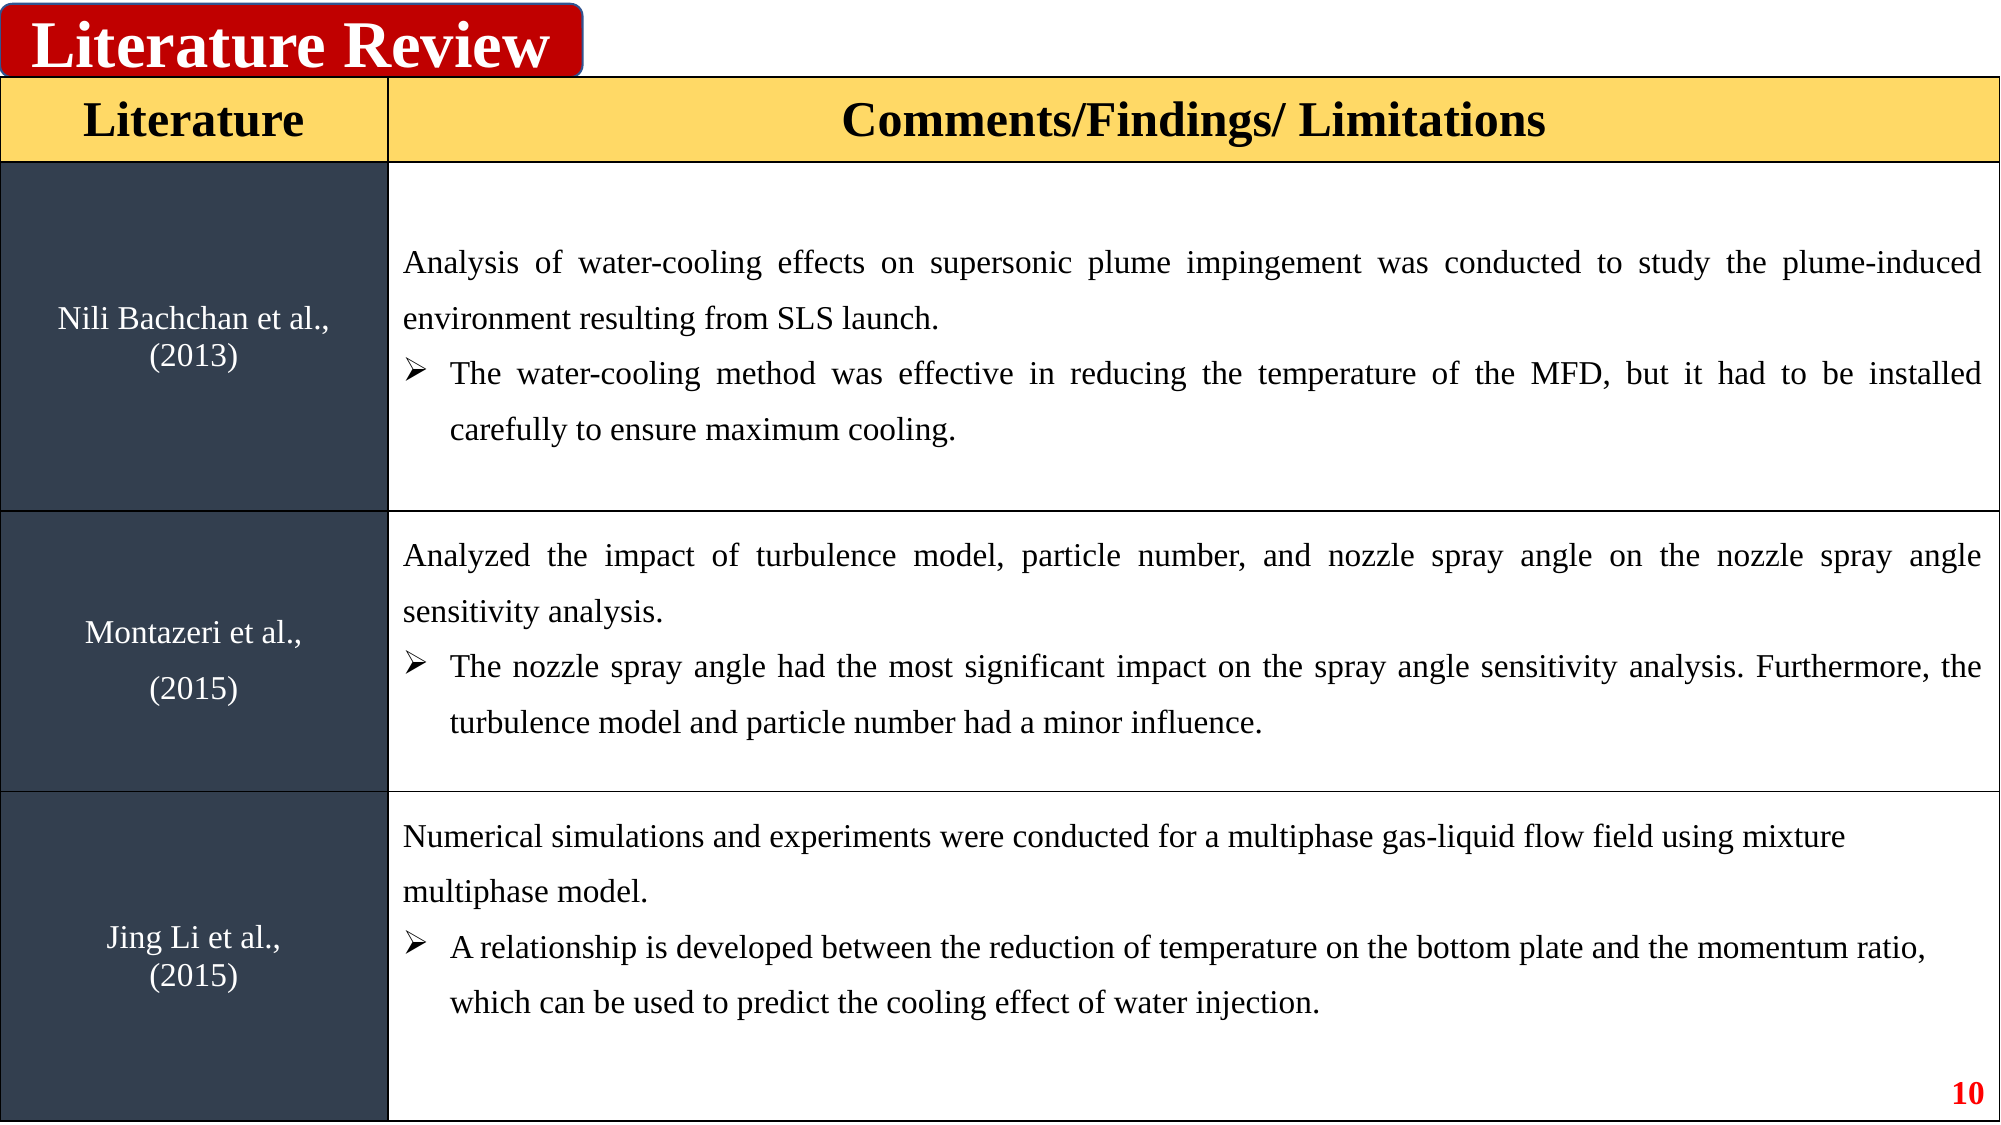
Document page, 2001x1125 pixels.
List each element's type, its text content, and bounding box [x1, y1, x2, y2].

table_cell Analyzed the impact of turbulence model, particle number, and nozzle spray angle on the nozzle spray angle sensitivity analysis. The nozzle spray angle had the most significant impact on the spray angle sensitivity analysis. Furthermore, the turbulence model and particle number had a minor influence. [389, 512, 1999, 791]
text_box Literature Review [0, 2, 584, 76]
table_cell Numerical simulations and experiments were conducted for a multiphase gas-liquid flow field using mixture multiphase model. A relationship is developed between the reduction of temperature on the bottom plate and the momentum ratio, which can be used to predict the cooling effect of water injection. [389, 792, 1999, 1120]
table_cell Analysis of water-cooling effects on supersonic plume impingement was conducted to study the plume-induced environment resulting from SLS launch. The water-cooling method was effective in reducing the temperature of the MFD, but it had to be installed carefully to ensure maximum cooling. [389, 163, 1999, 510]
table_cell Montazeri et al., (2015) [1, 512, 387, 791]
table_header Comments/Findings/ Limitations [389, 78, 1999, 161]
slide_number 10 [1550, 1061, 2000, 1122]
table_header Literature [1, 78, 387, 161]
table_cell Nili Bachchan et al., (2013) [1, 163, 387, 510]
table_cell Jing Li et al., (2015) [1, 792, 387, 1120]
